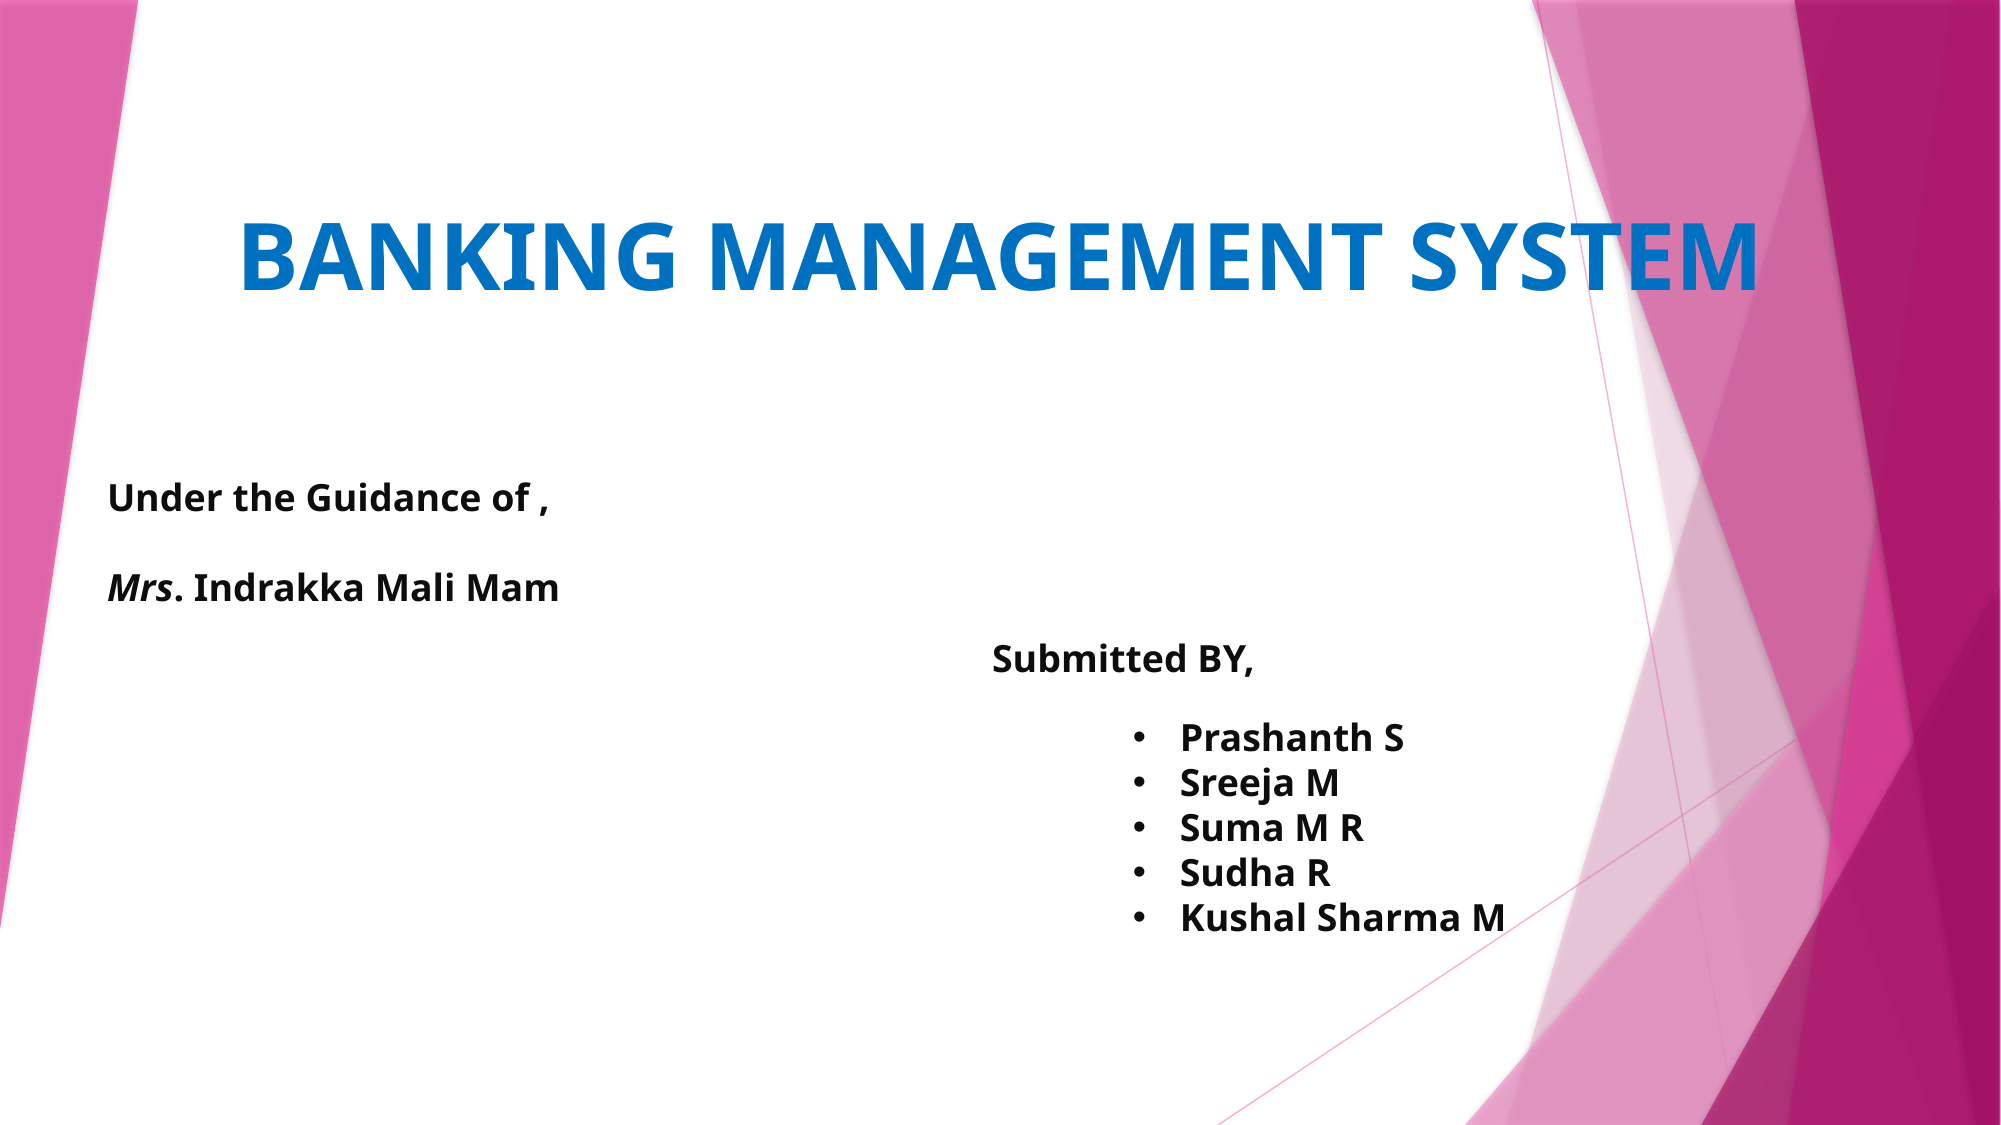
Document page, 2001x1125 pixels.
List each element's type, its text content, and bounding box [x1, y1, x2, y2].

text_box Submitted BY, [977, 627, 1636, 688]
text_box Under the Guidance of , Mrs. Indrakka Mali Mam [92, 466, 596, 617]
title BANKING MANAGEMENT SYSTEM [0, 111, 1781, 317]
text_box Prashanth S Sreeja M Suma M R Sudha R Kushal Sharma M [1118, 706, 1636, 947]
